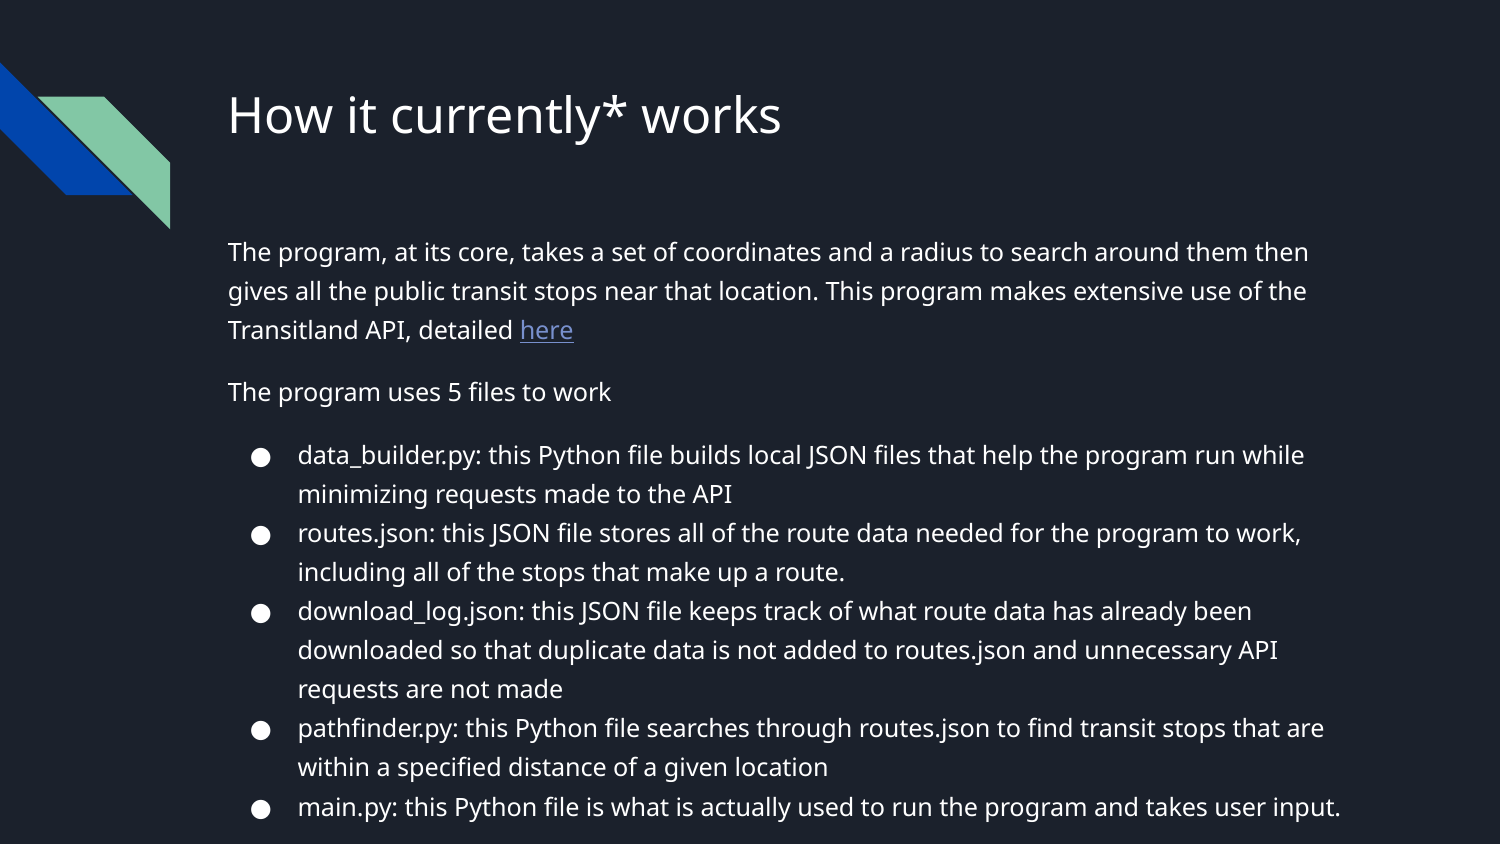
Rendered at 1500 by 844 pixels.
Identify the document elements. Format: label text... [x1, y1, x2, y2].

list The program, at its core, takes a set of coordinates and a radius to search around them then gives all the public transit stops near that location. This program makes extensive use of the Transitland API, detailed here The program uses 5 files to work data_builder.py: this Python file builds local JSON files that help the program run while minimizing requests made to the API routes.json: this JSON file stores all of the route data needed for the program to work, including all of the stops that make up a route. download_log.json: this JSON file keeps track of what route data has already been downloaded so that duplicate data is not added to routes.json and unnecessary API requests are not made pathfinder.py: this Python file searches through routes.json to find transit stops that are within a specified distance of a given location main.py: this Python file is what is actually used to run the program and takes user input. [212, 214, 1368, 844]
title How it currently* works [212, 64, 1368, 214]
